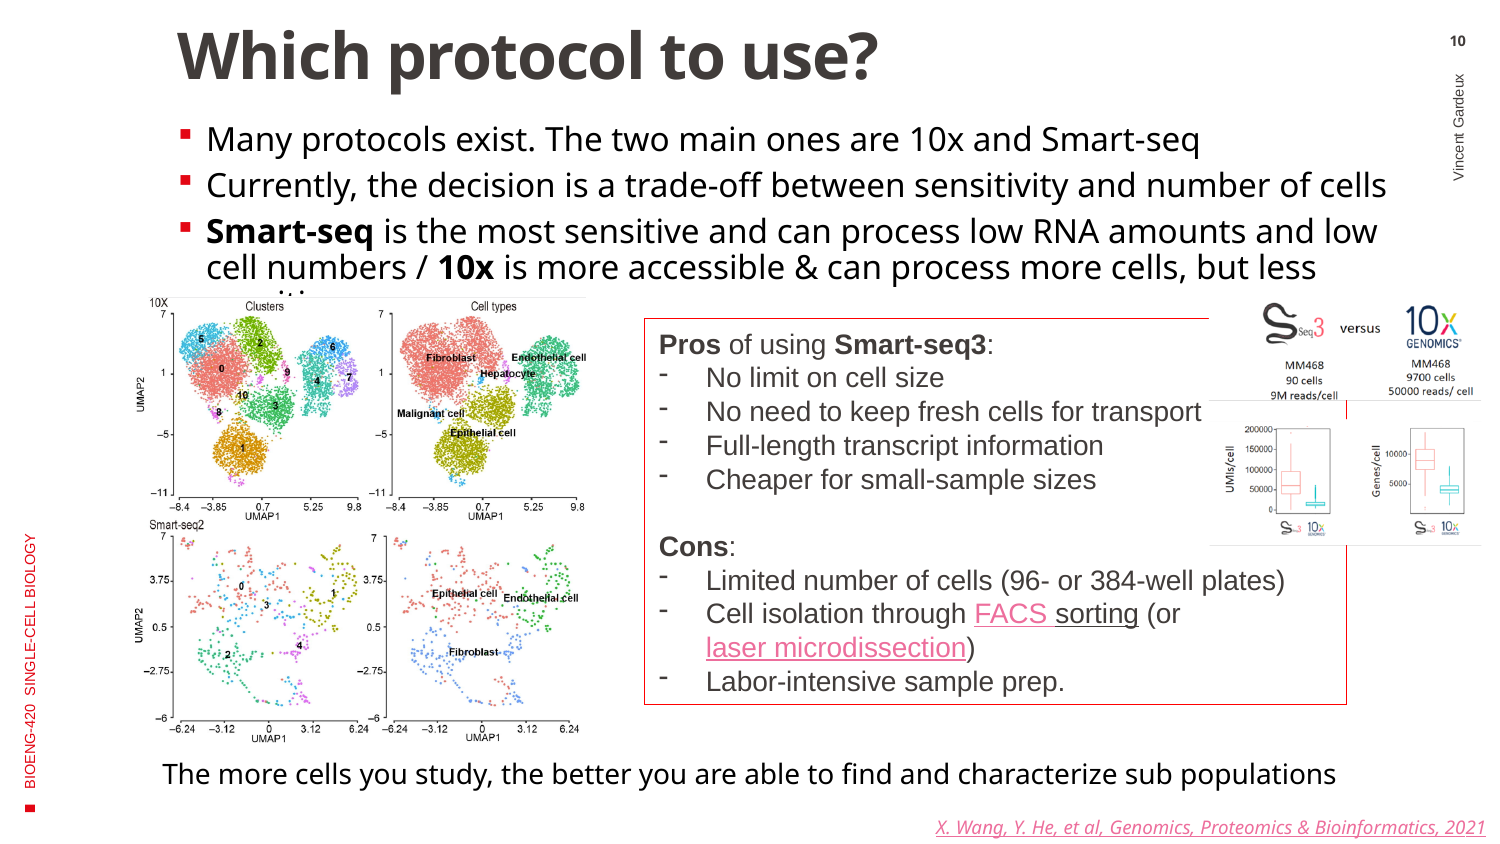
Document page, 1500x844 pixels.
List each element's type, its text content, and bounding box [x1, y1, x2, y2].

picture [135, 296, 586, 743]
slide_number BIOENG-420 SINGLE-CELL BIOLOGY [0, 256, 60, 805]
picture [1208, 294, 1482, 549]
slide_number 10 [1415, 32, 1500, 59]
text_box The more cells you study, the better you are able to find and characterize sub populations [121, 750, 1379, 796]
text_box Pros of using Smart-seq3: No limit on cell size No need to keep fresh cells for transport Full-length transcript information Cheaper for small-sample sizes Cons: Limited number of cells (96- or 384-well plates) Cell isolation through FACS sorting (or laser microdissection) Labor-intensive sample prep. [644, 318, 1347, 705]
title Which protocol to use? [148, 29, 1405, 100]
footer Vincent Gardeux [1415, 59, 1500, 641]
list Many protocols exist. The two main ones are 10x and Smart-seq Currently, the decision is a trade-off between sensitivity and number of cells Smart-seq is the most sensitive and can process low RNA amounts and low cell numbers / 10x is more accessible & can process more cells, but less sensitive [148, 115, 1405, 799]
text_box X. Wang, Y. He, et al, Genomics, Proteomics & Bioinformatics, 2021 [930, 810, 1492, 844]
